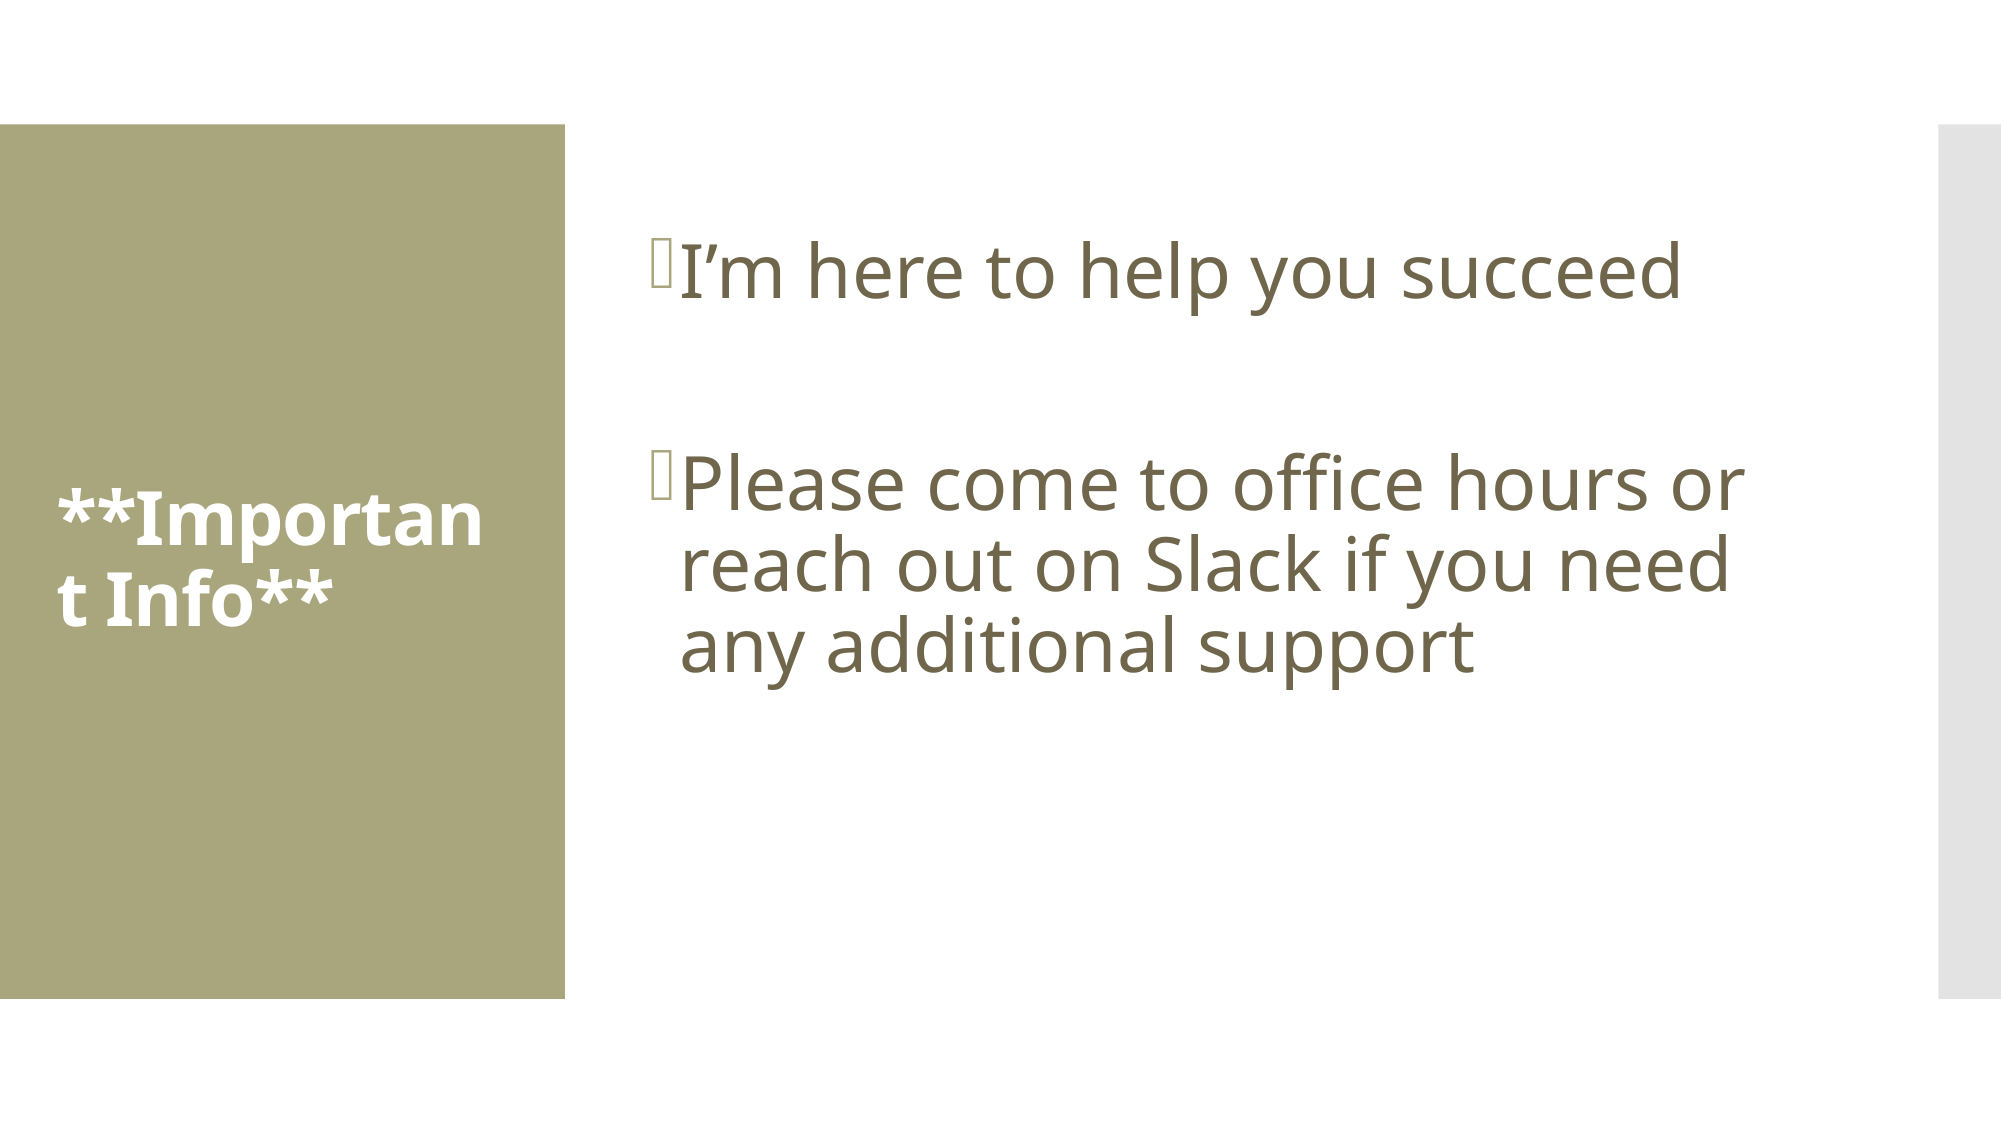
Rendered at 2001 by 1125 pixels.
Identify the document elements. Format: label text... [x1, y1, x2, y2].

title **Important Info** [41, 184, 525, 940]
list I’m here to help you succeed Please come to office hours or reach out on Slack if you need any additional support [634, 141, 1835, 982]
